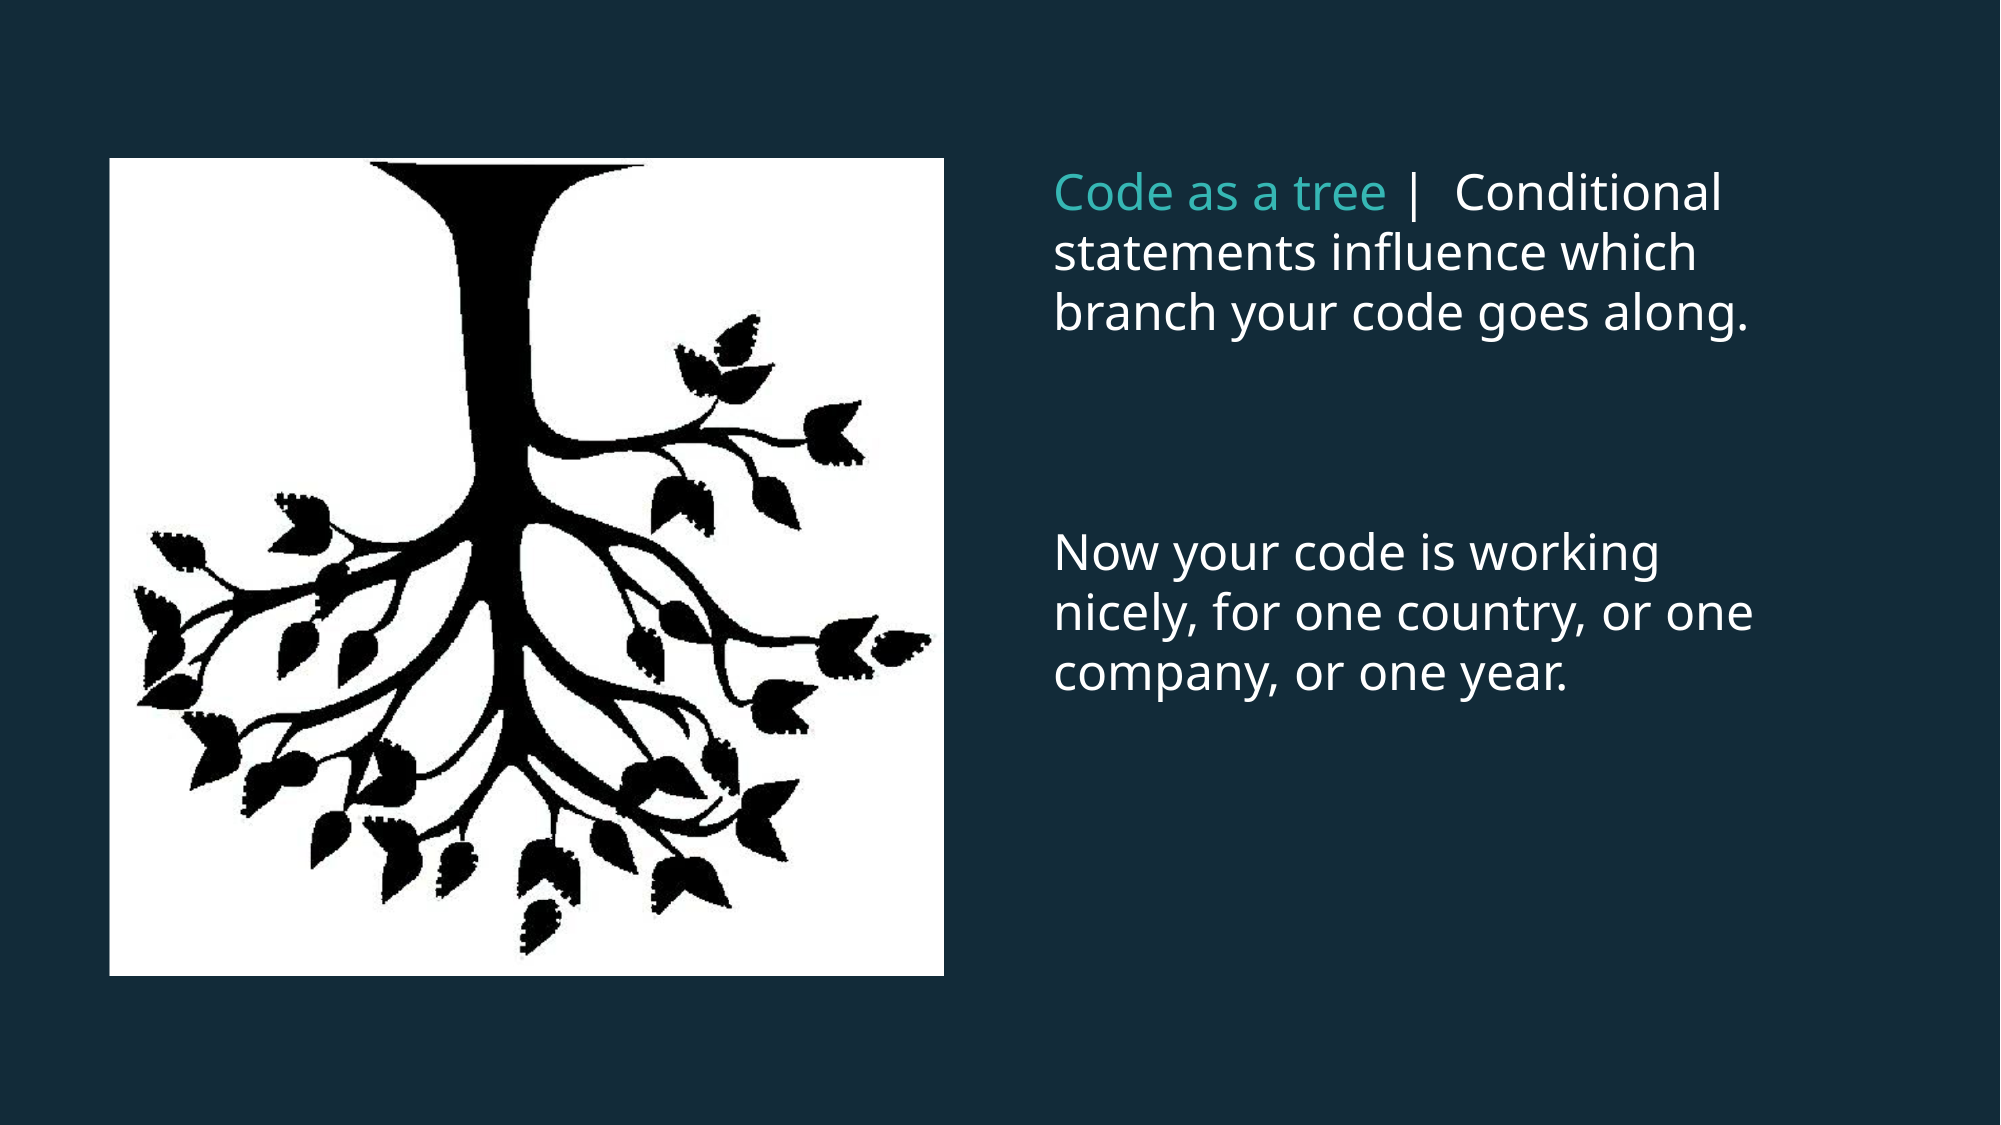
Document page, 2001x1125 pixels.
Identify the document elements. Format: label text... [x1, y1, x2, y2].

picture [109, 156, 944, 976]
text_box Code as a tree | Conditional statements influence which branch your code goes along. Now your code is working nicely, for one country, or one company, or one year. [1038, 153, 1810, 708]
